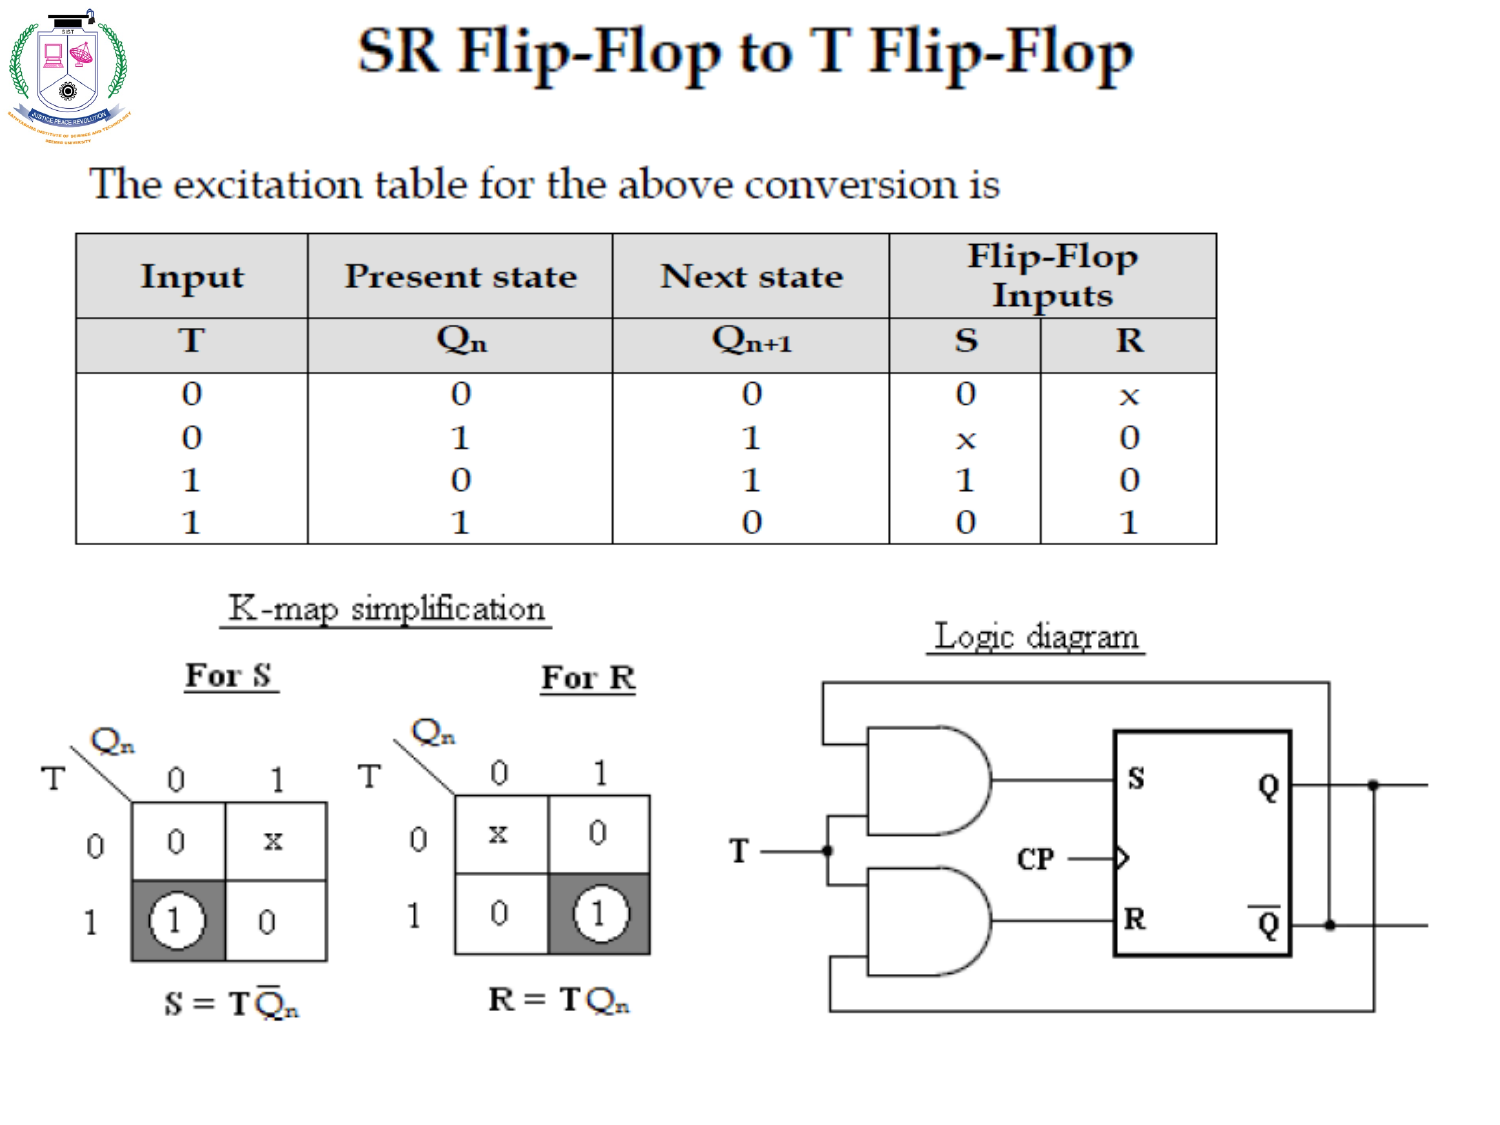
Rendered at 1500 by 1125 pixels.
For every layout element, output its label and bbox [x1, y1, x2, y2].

picture [702, 597, 1466, 1044]
picture [339, 11, 1161, 102]
picture [23, 573, 692, 1044]
picture [70, 222, 1231, 556]
picture [0, 0, 1044, 217]
